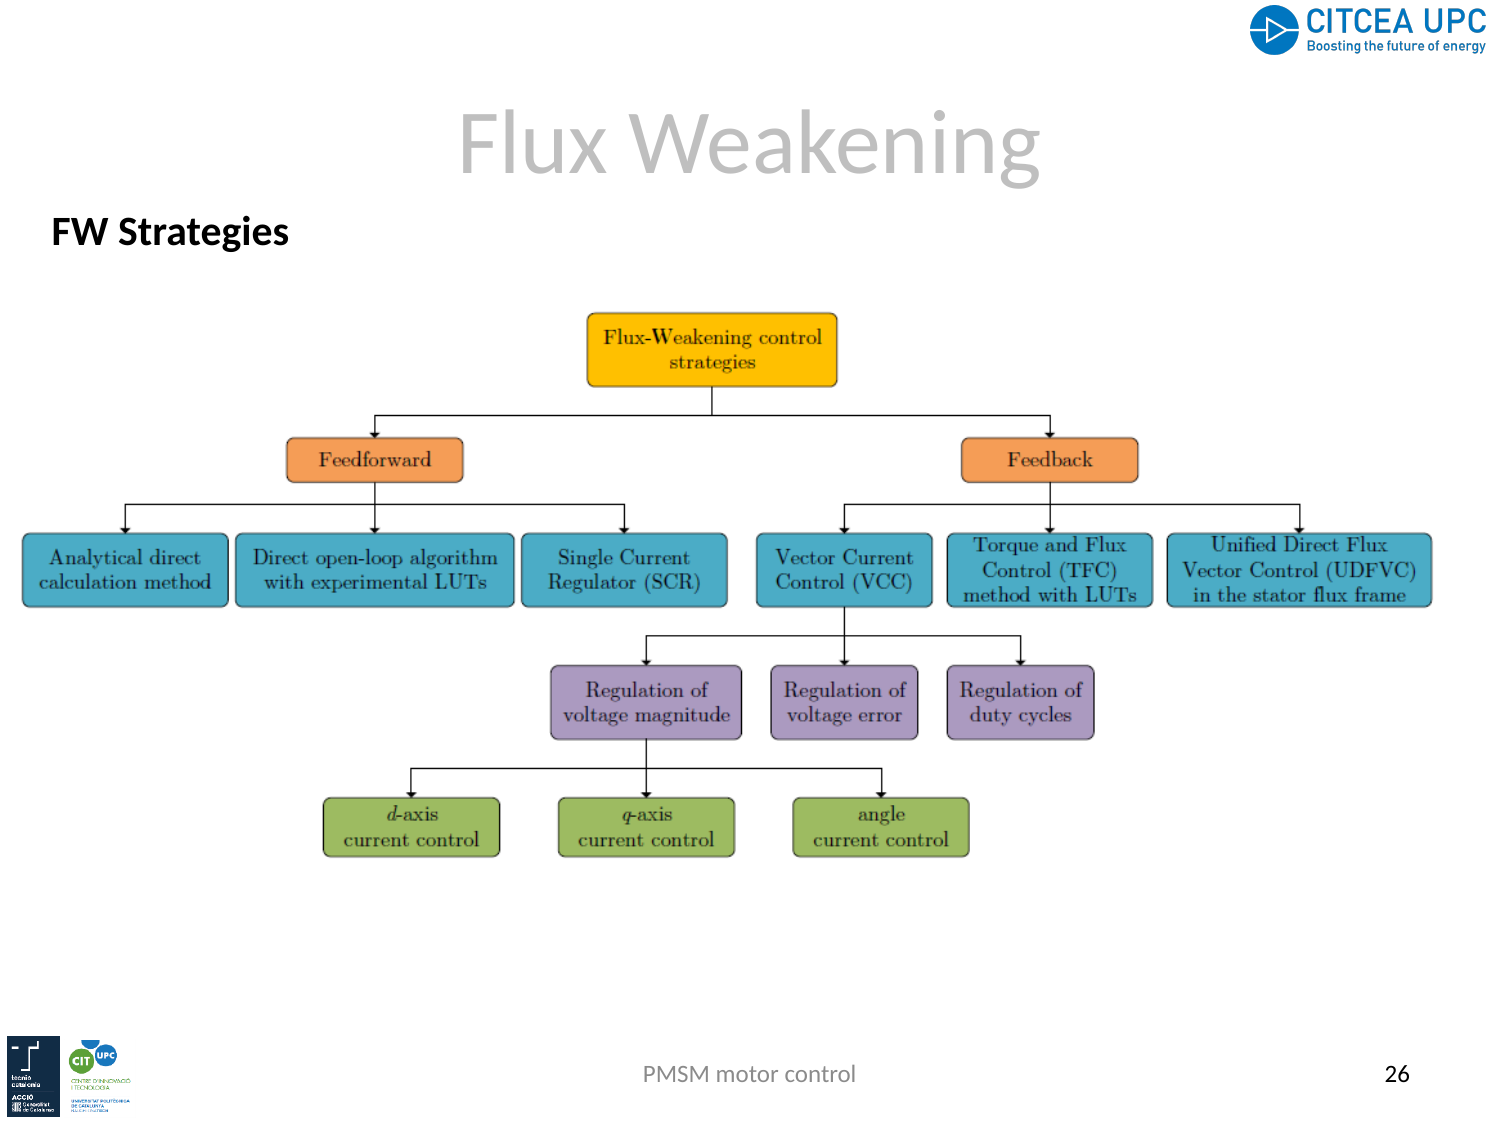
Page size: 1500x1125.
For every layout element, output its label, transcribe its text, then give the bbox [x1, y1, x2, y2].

picture [64, 1039, 136, 1118]
slide_number 26 [1074, 1042, 1425, 1103]
text_box Flux Weakening [74, 74, 1425, 182]
picture [5, 1034, 61, 1118]
picture [0, 254, 1500, 871]
footer PMSM motor control [512, 1042, 988, 1103]
text_box FW Strategies [36, 196, 1387, 252]
picture [1250, 5, 1497, 60]
